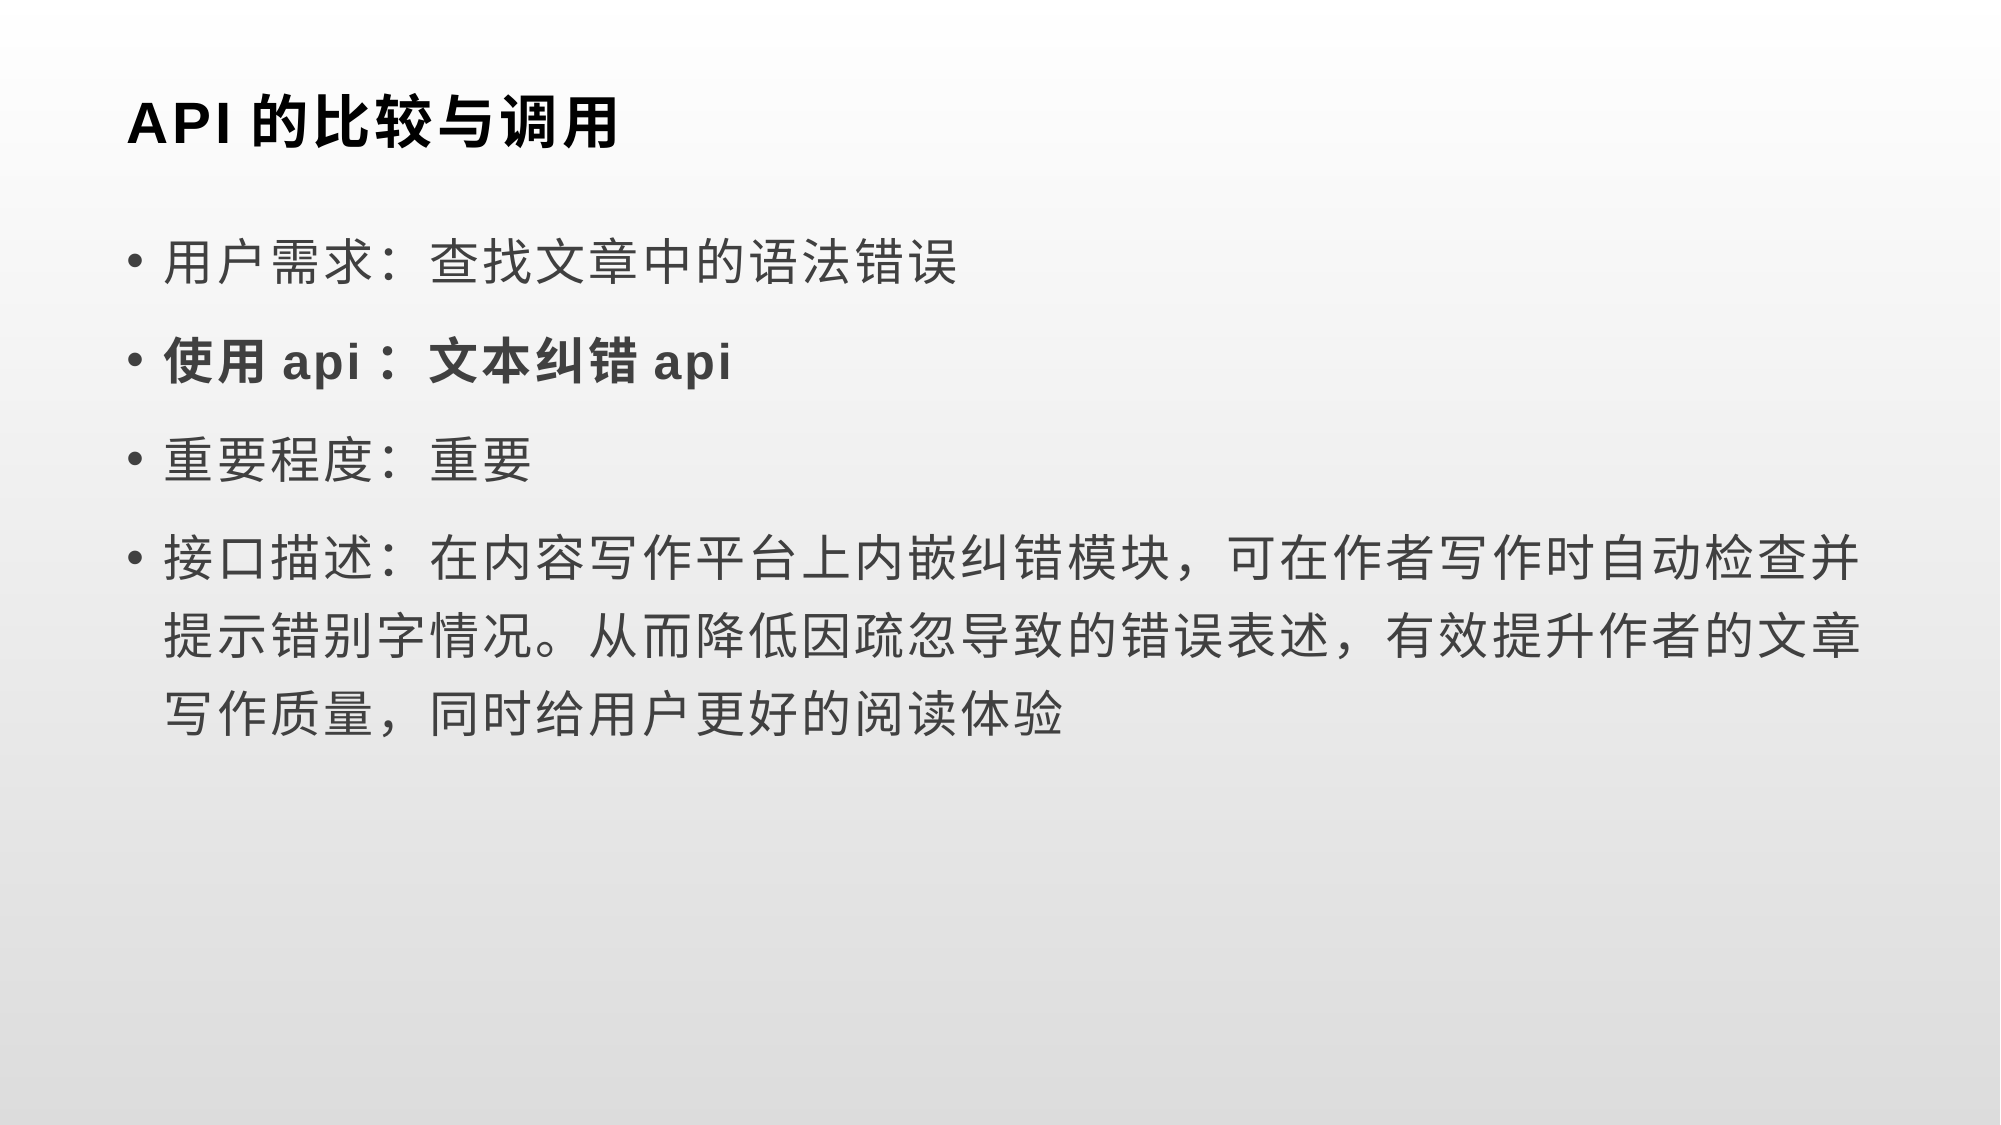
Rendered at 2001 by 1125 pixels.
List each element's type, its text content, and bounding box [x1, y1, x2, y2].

title API的比较与调用 [109, 102, 1891, 209]
list 用户需求：查找文章中的语法错误 使用api：文本纠错api 重要程度：重要 接口描述：在内容写作平台上内嵌纠错模块，可在作者写作时自动检查并提示错别字情况。从而降低因疏忽导致的错误表述，有效提升作者的文章写作质量，同时给用户更好的阅读体验 [109, 212, 1891, 1040]
